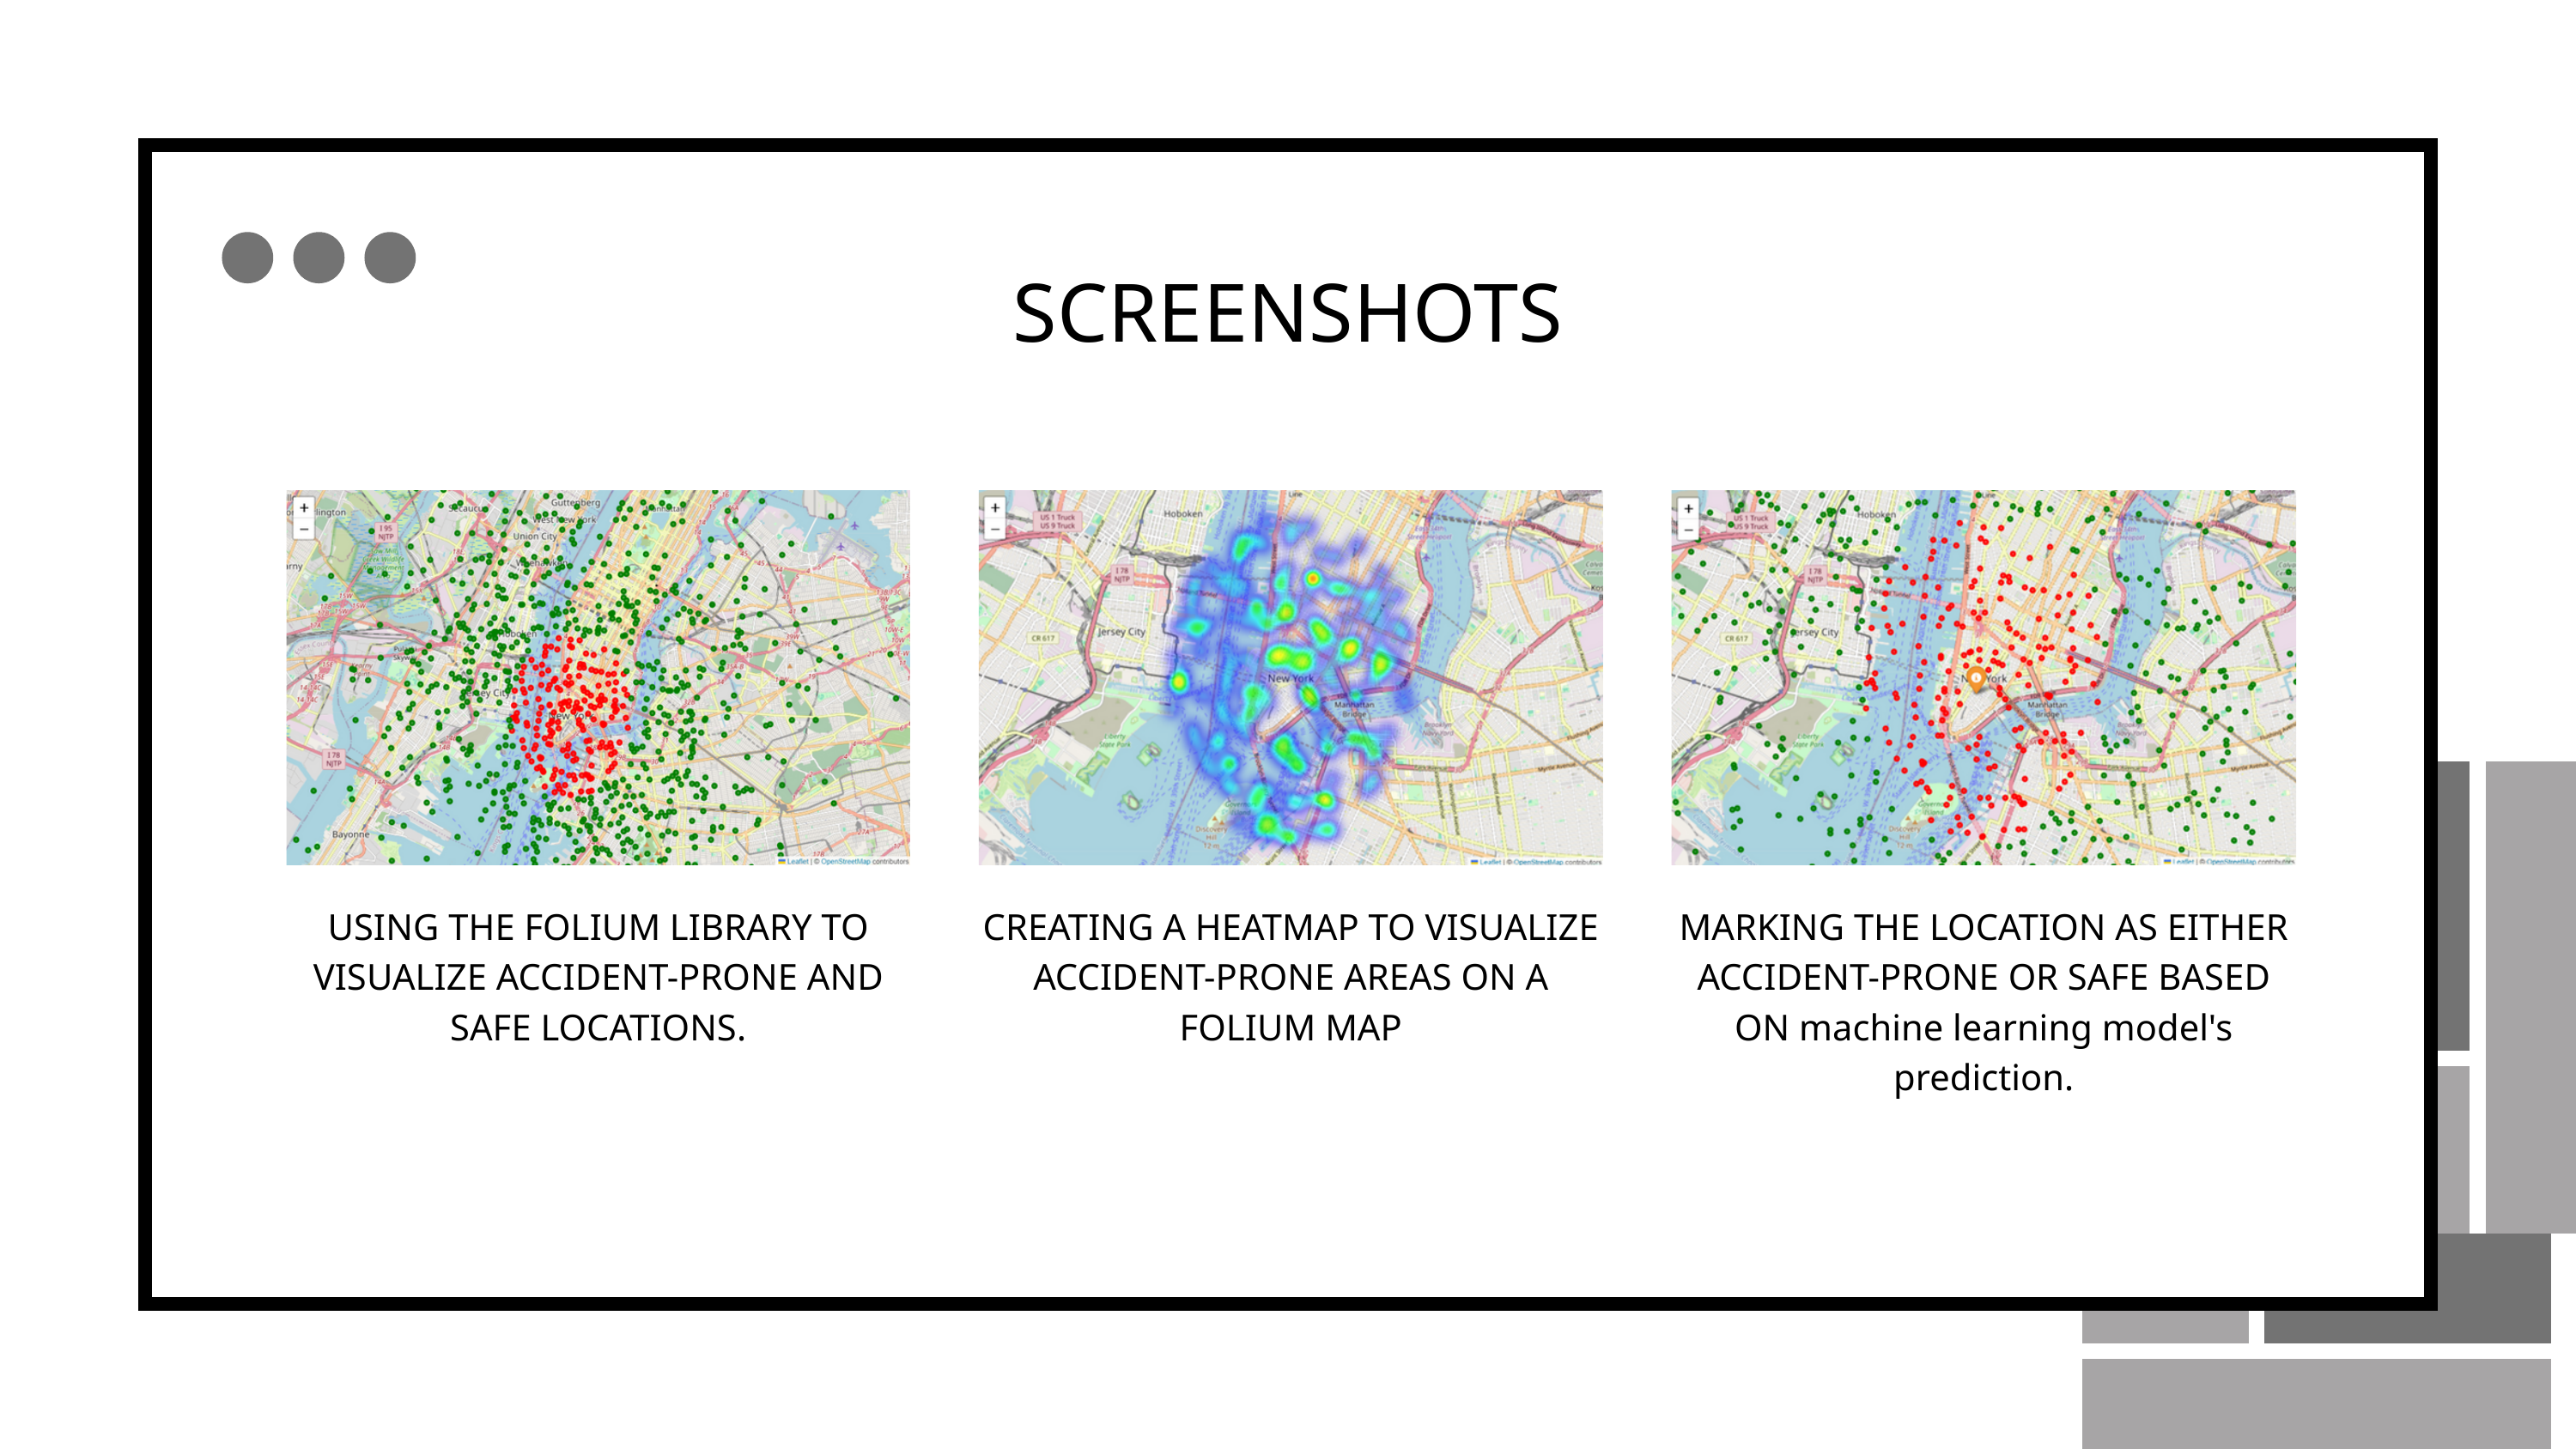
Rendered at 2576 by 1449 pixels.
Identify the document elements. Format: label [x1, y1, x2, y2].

text_box [293, 160, 345, 355]
text_box [2081, 761, 2576, 1449]
text_box [144, 144, 2432, 1304]
